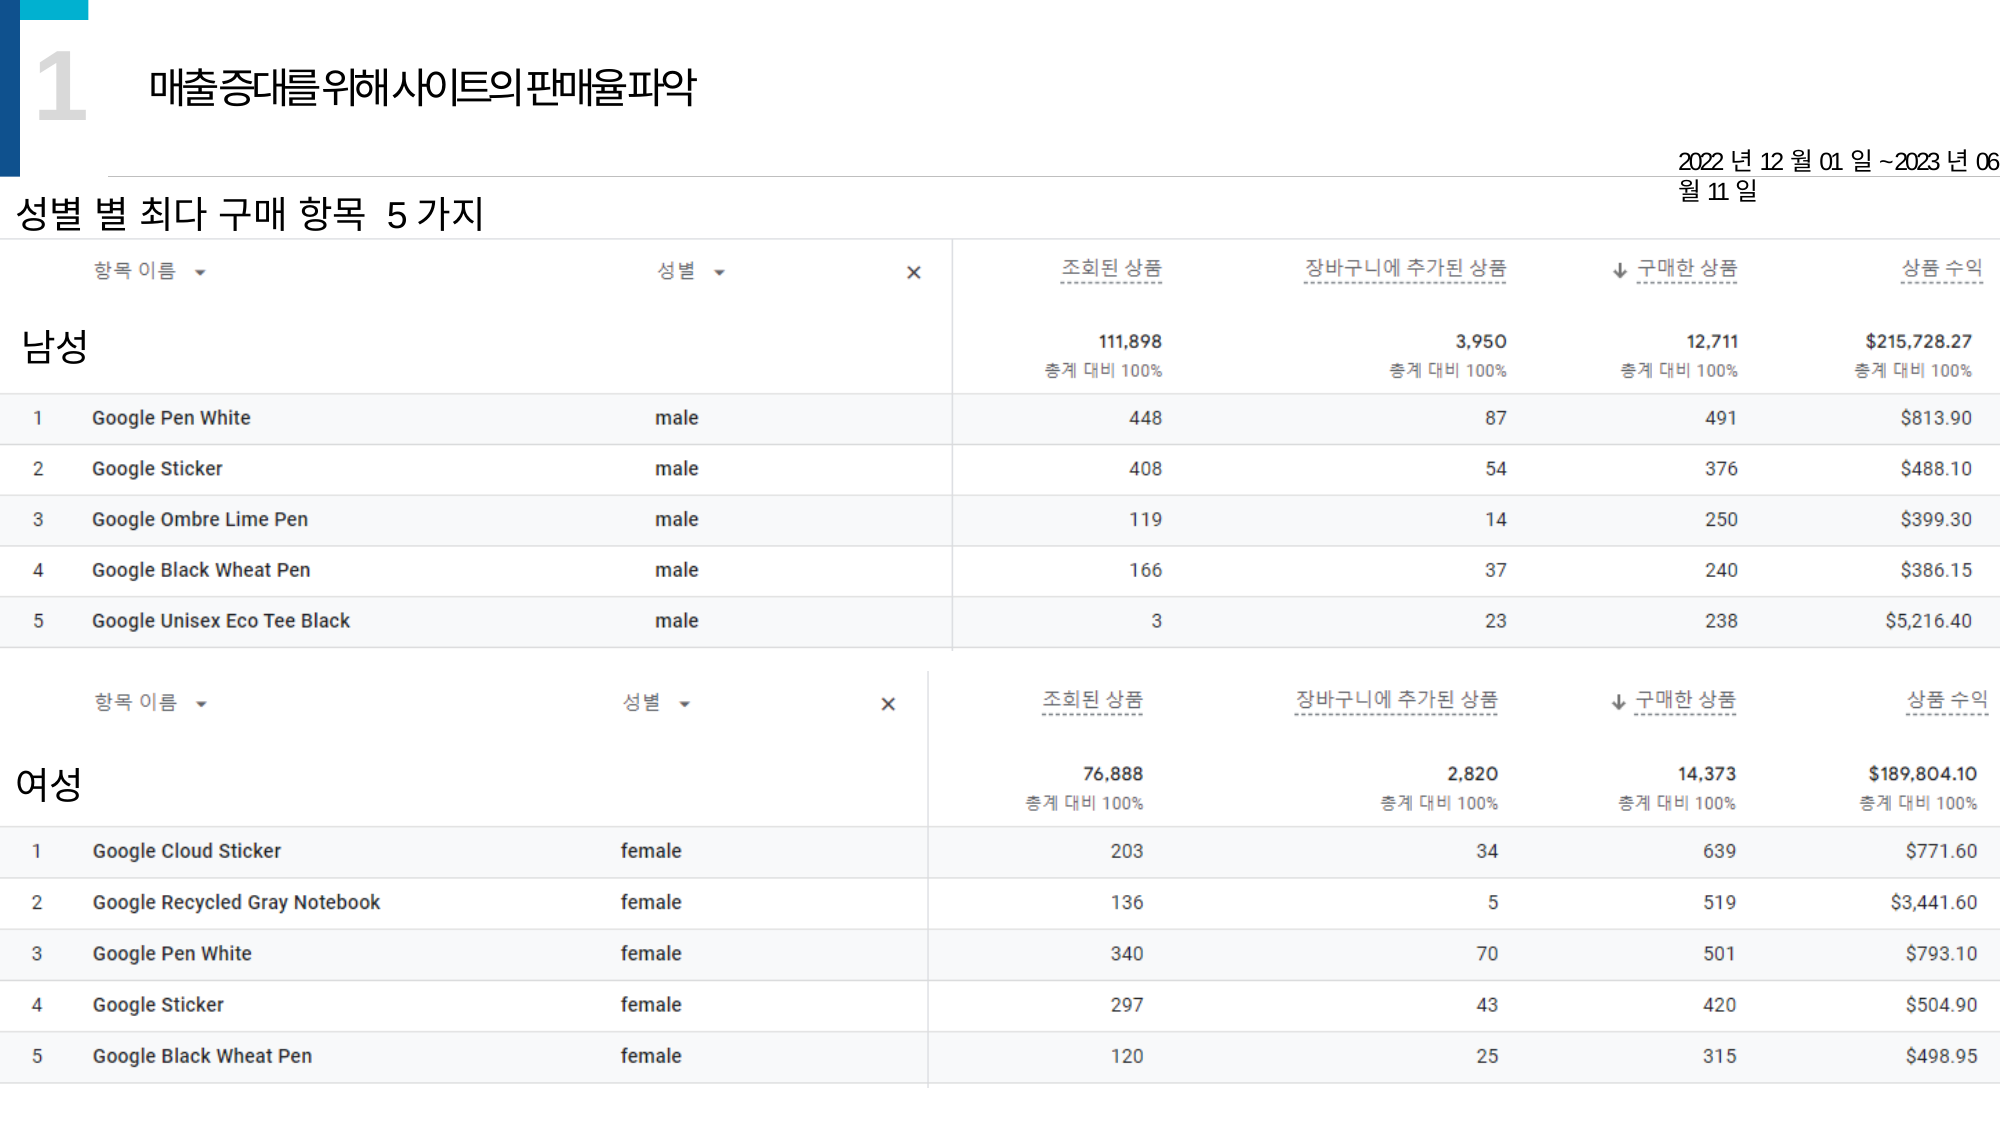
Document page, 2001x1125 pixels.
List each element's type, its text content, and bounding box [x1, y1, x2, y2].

picture [0, 671, 2000, 1088]
text_box 2022년12월01일~ 2023년06월11일 [1663, 177, 2000, 213]
picture [0, 237, 2000, 651]
text_box 성별 별 최다 구매 항목 5가지 [0, 183, 523, 237]
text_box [0, 0, 2000, 177]
